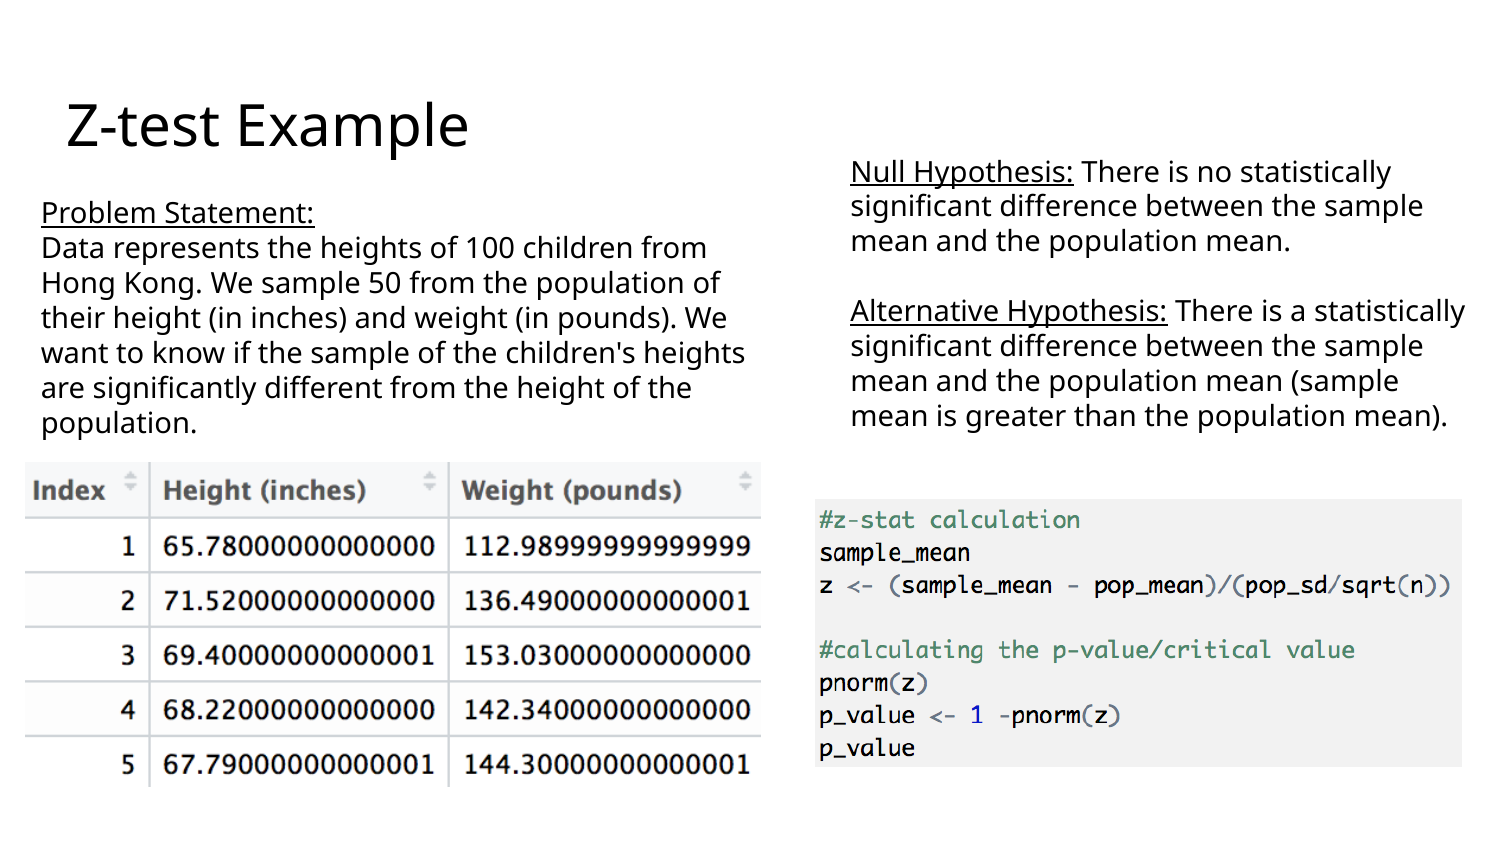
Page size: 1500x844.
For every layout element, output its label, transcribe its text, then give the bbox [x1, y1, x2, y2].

picture [815, 499, 1463, 768]
text_box Null Hypothesis: There is no statistically significant difference between the sample mean and the population mean. Alternative Hypothesis: There is a statistically significant difference between the sample mean and the population mean (sample mean is greater than the population mean). [835, 137, 1500, 469]
picture [25, 462, 761, 788]
text_box Problem Statement: Data represents the heights of 100 children from Hong Kong. We sample 50 from the population of their height (in inches) and weight (in pounds). We want to know if the sample of the children's heights are significantly different from the height of the population. [25, 179, 795, 451]
title Z-test Example [51, 72, 1449, 167]
